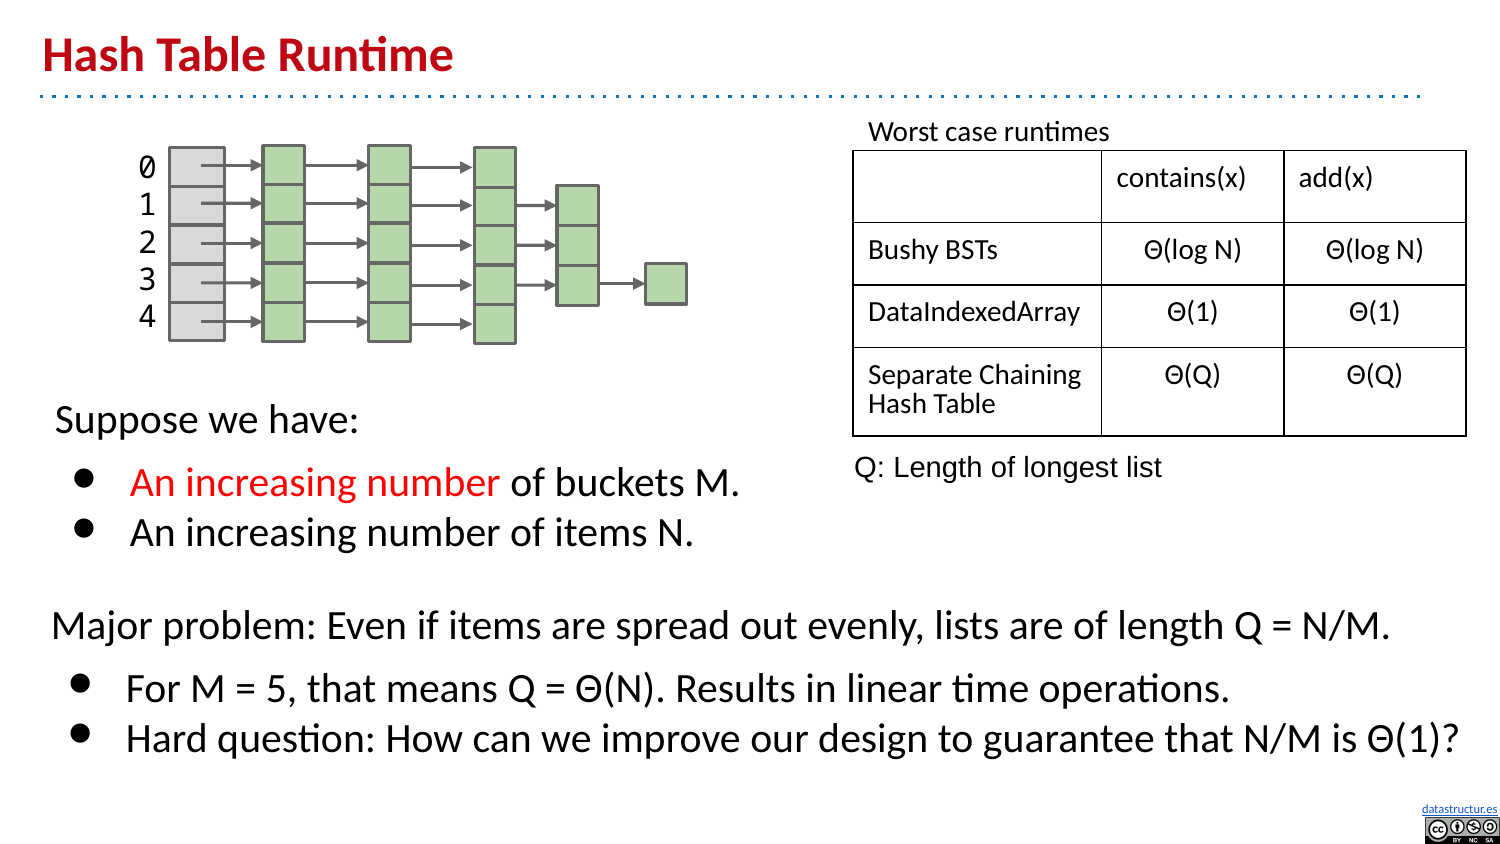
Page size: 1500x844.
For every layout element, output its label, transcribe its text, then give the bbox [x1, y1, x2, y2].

text_box [263, 263, 305, 303]
text_box [474, 188, 516, 226]
text_box 0 1 2 3 4 [123, 131, 171, 377]
text_box [171, 303, 225, 341]
text_box [474, 226, 516, 265]
text_box [557, 185, 599, 226]
table_cell Θ(Q) [1285, 348, 1465, 435]
text_box Major problem: Even if items are spread out evenly, lists are of length Q = N/M. For M = 5, that means Q = Θ(N). Results in linear time operations. Hard question: How can we improve our design to guarantee that N/M is Θ(1)? [35, 582, 1497, 802]
table_header add(x) [1285, 151, 1465, 222]
text_box [474, 305, 516, 344]
table_cell Θ(log N) [1102, 223, 1283, 284]
table_cell DataIndexedArray [854, 286, 1101, 347]
text_box [171, 226, 225, 263]
text_box [171, 187, 225, 226]
text_box Q: Length of longest list [839, 433, 1222, 515]
text_box Worst case runtimes [853, 110, 1197, 150]
text_box [263, 223, 305, 263]
text_box [263, 145, 305, 185]
text_box [557, 226, 599, 266]
list Suppose we have: An increasing number of buckets M. An increasing number of items N. [39, 377, 840, 579]
table_cell Θ(1) [1285, 286, 1465, 347]
picture [1425, 817, 1500, 844]
title Hash Table Runtime [27, 15, 1378, 97]
text_box [368, 263, 411, 303]
table_cell Θ(1) [1102, 286, 1283, 347]
table_cell Θ(log N) [1285, 223, 1465, 284]
table_cell Θ(Q) [1102, 348, 1283, 435]
text_box [368, 145, 411, 185]
text_box [368, 303, 411, 342]
text_box [171, 263, 225, 303]
table_header [854, 151, 1101, 222]
text_box [645, 263, 687, 304]
text_box [474, 265, 516, 305]
table_cell Separate Chaining Hash Table [854, 348, 1101, 435]
text_box [263, 303, 305, 342]
text_box [474, 147, 516, 188]
text_box [171, 147, 225, 187]
table_header contains(x) [1102, 151, 1283, 222]
text_box [368, 185, 411, 223]
text_box [368, 223, 411, 263]
text_box [263, 185, 305, 223]
text_box [557, 266, 599, 306]
table_cell Bushy BSTs [854, 223, 1101, 284]
